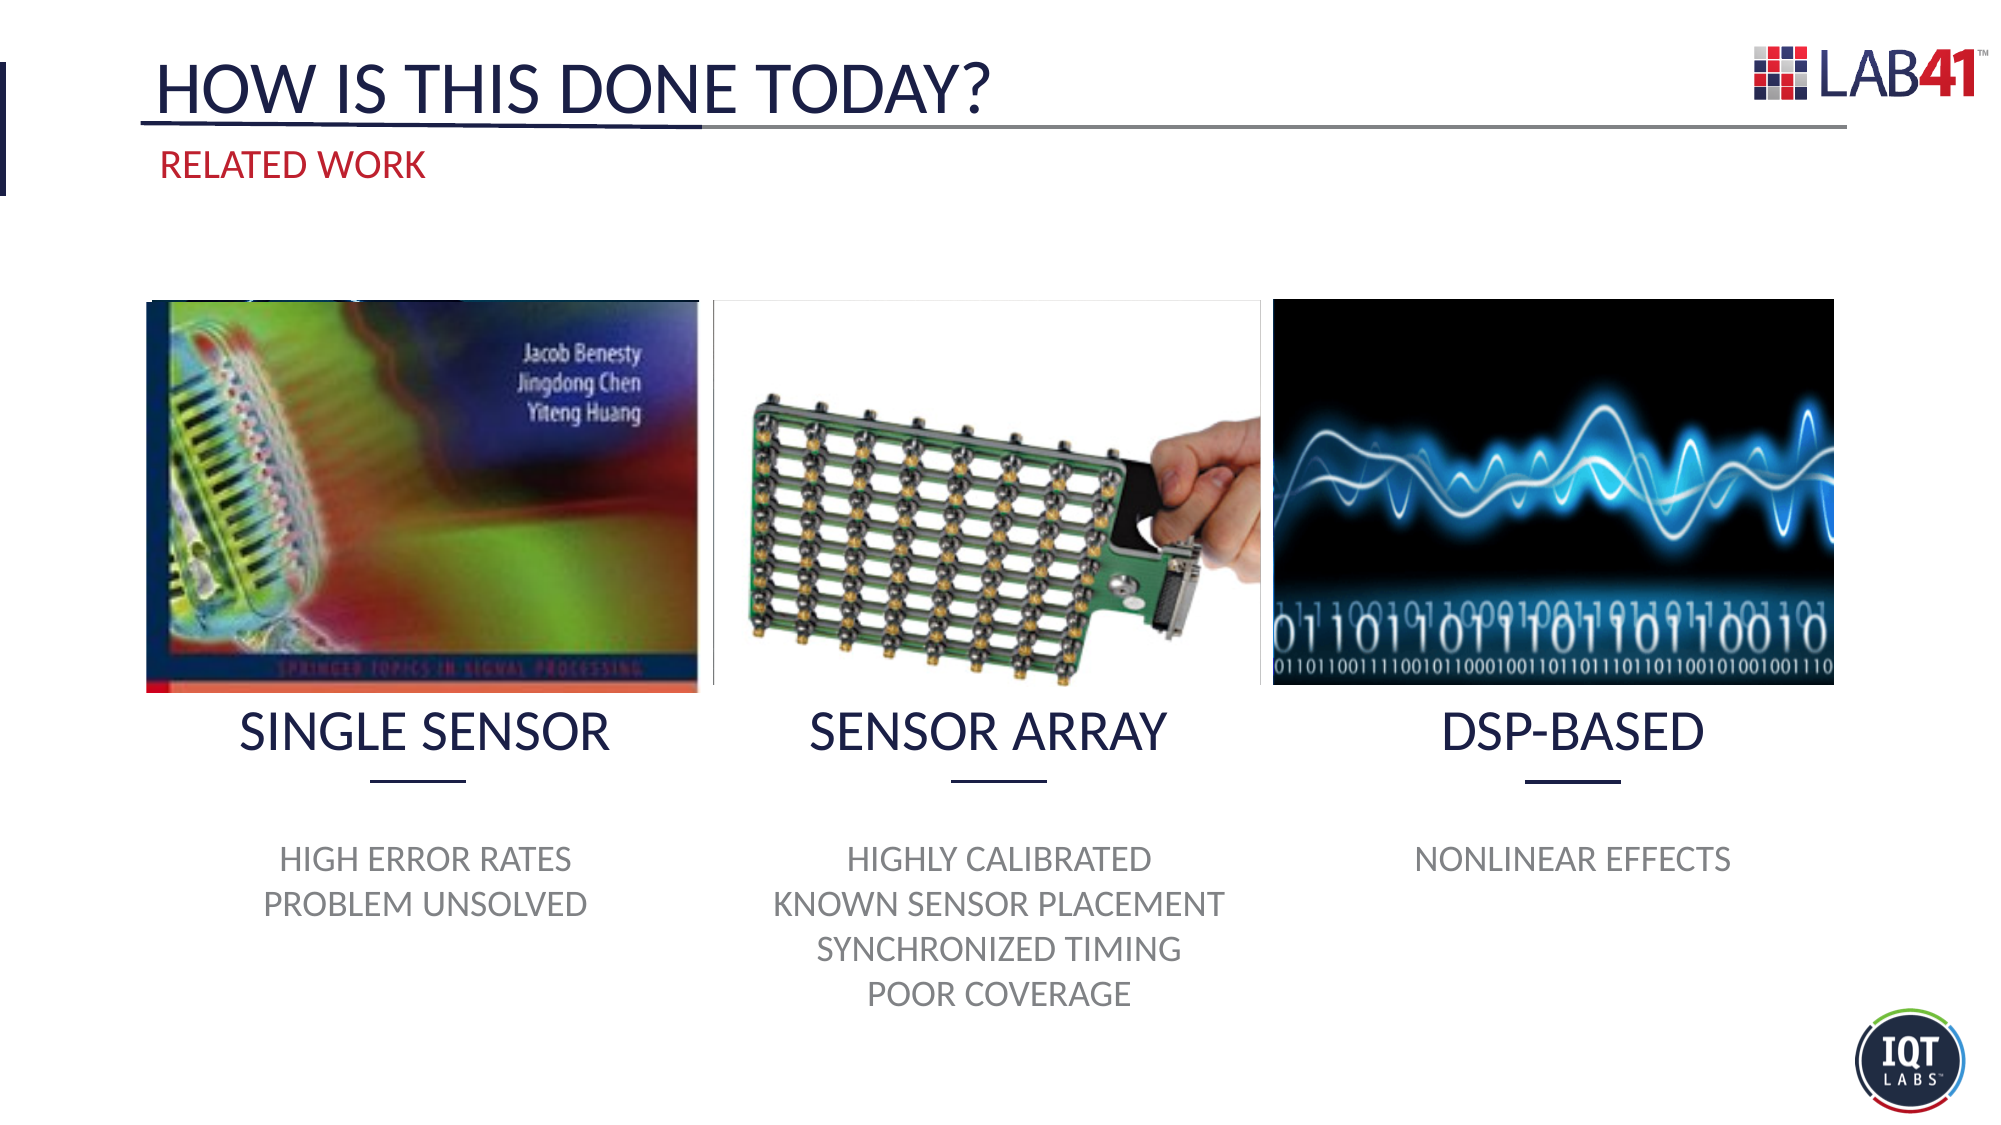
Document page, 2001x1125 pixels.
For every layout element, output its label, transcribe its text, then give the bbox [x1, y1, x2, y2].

text_box HOW IS THIS DONE TODAY? [707, 129, 1467, 136]
text_box HOW IS THIS DONE TODAY? [140, 128, 702, 136]
picture [715, 219, 1261, 767]
text_box HIGHLY CALIBRATED KNOWN SENSOR PLACEMENT SYNCHRONIZED TIMING POOR COVERAGE [725, 826, 1273, 1021]
text_box DSP-BASED [1399, 685, 1748, 770]
picture [1747, 41, 2000, 107]
picture [146, 302, 701, 693]
text_box SINGLE SENSOR [153, 693, 698, 770]
picture [1273, 299, 1834, 685]
text_box NONLINEAR EFFECTS [1299, 826, 1847, 886]
text_box RELATED WORK [144, 129, 707, 194]
text_box HOW IS THIS DONE TODAY? [140, 30, 1467, 125]
text_box HIGH ERROR RATES PROBLEM UNSOLVED [152, 826, 700, 931]
picture [1855, 1008, 1966, 1114]
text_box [140, 123, 702, 128]
text_box SENSOR ARRAY [758, 687, 1220, 770]
